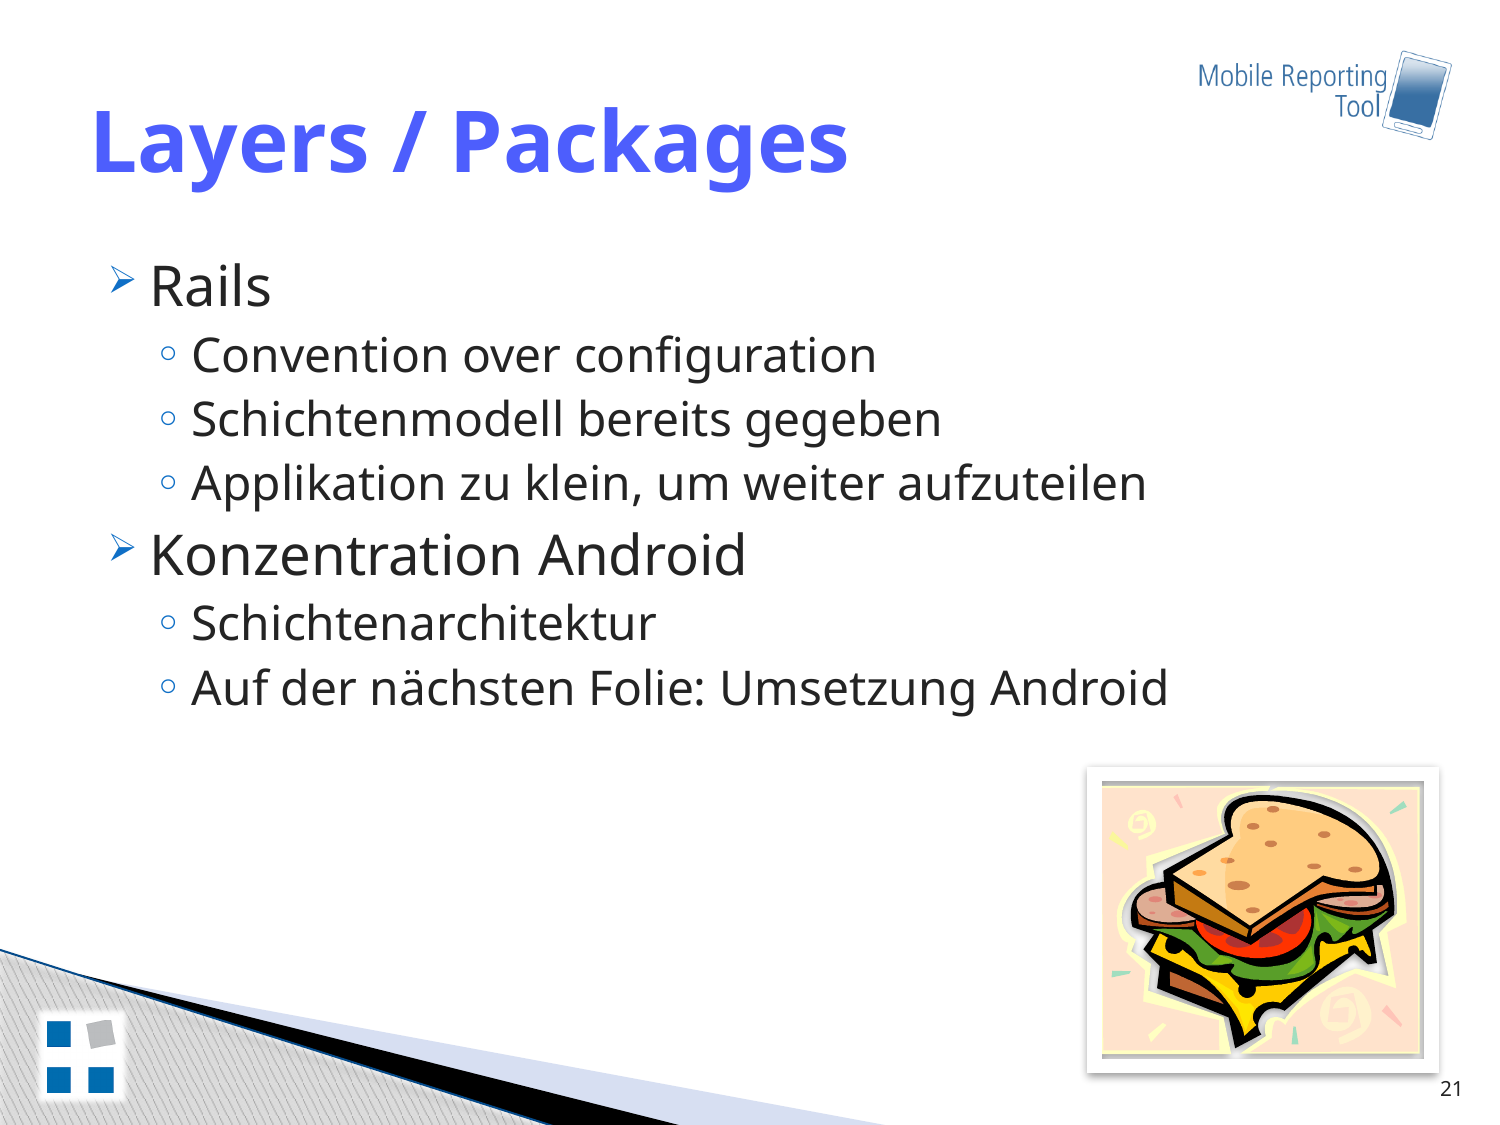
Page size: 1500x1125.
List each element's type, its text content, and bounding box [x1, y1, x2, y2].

picture [1187, 42, 1459, 149]
picture [1101, 781, 1425, 1059]
title Layers / Packages [75, 45, 1425, 233]
slide_number 21 [1418, 1051, 1479, 1112]
list Rails Convention over configuration Schichtenmodell bereits gegeben Applikation zu klein, um weiter aufzuteilen Konzentration Android Schichtenarchitektur Auf der nächsten Folie: Umsetzung Android [75, 243, 1425, 986]
picture [47, 1020, 117, 1093]
